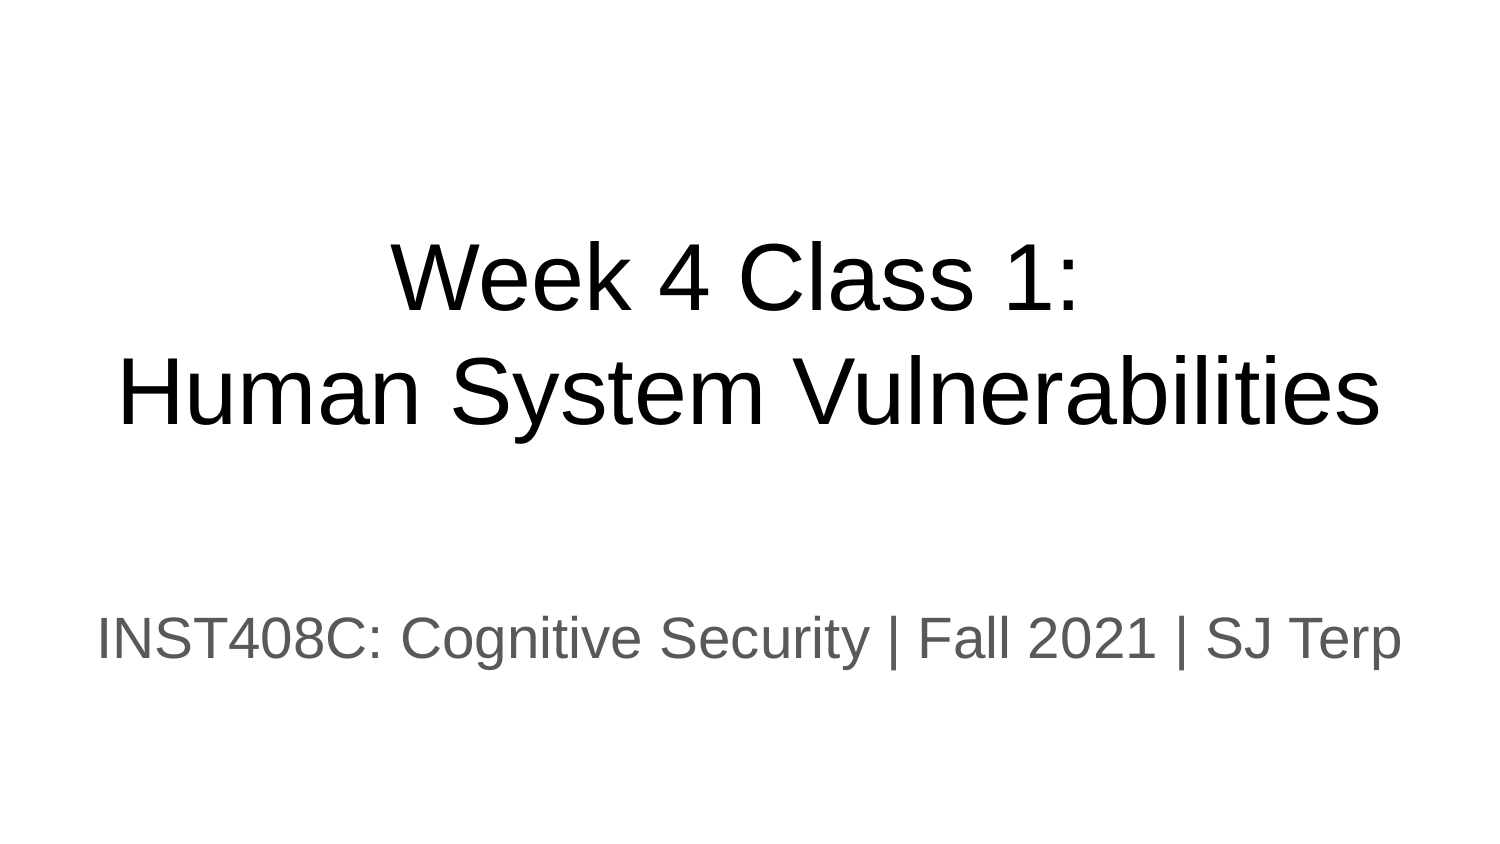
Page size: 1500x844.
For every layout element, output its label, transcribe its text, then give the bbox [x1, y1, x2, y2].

title Week 4 Class 1: Human System Vulnerabilities [51, 122, 1449, 459]
subtitle INST408C: Cognitive Security | Fall 2021 | SJ Terp [51, 585, 1449, 716]
